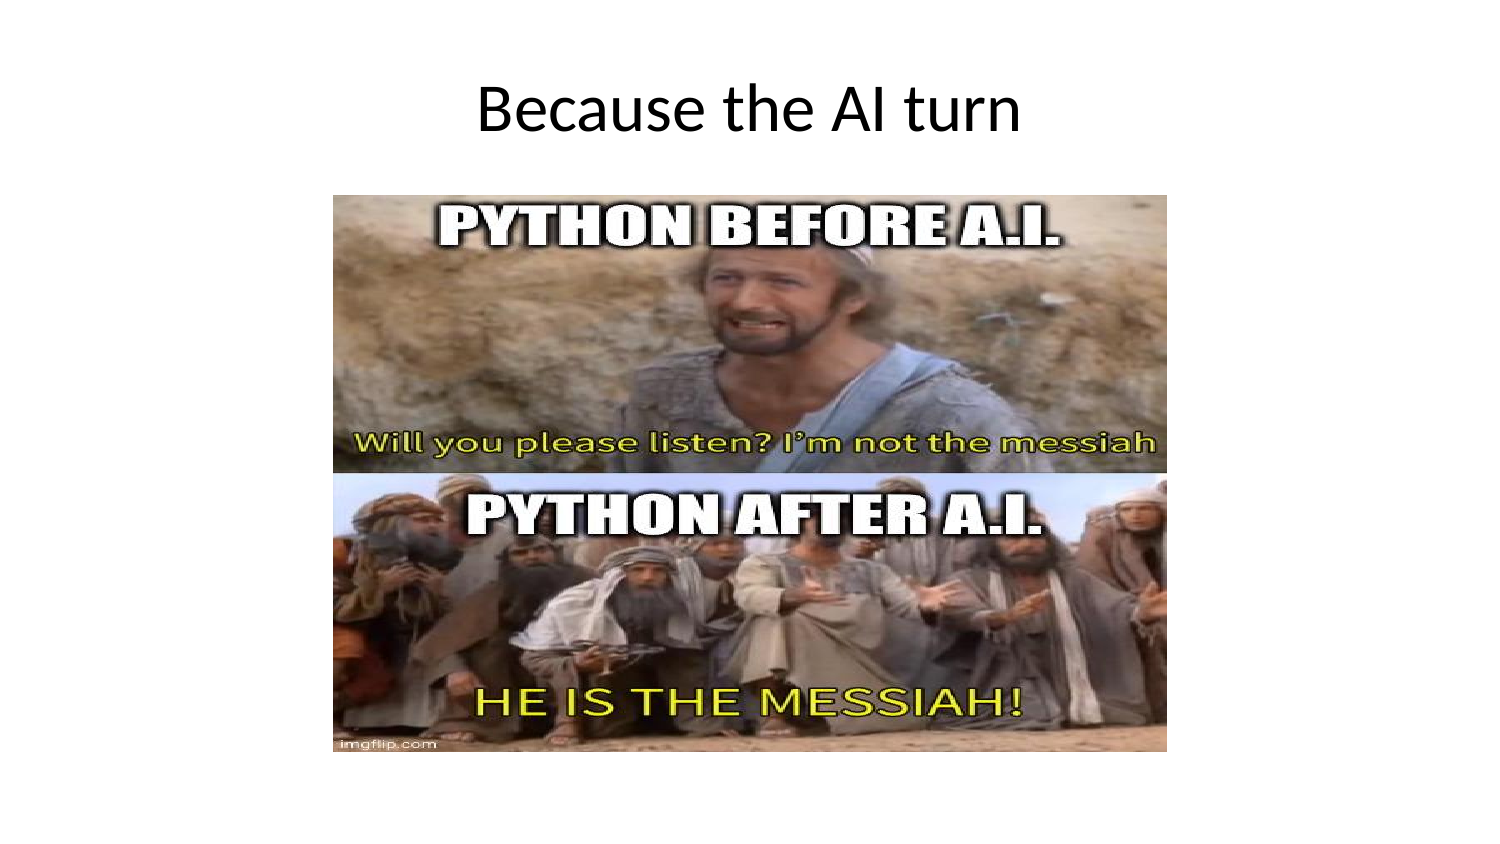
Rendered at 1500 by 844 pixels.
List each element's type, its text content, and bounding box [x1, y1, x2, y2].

title Because the AI turn [75, 33, 1425, 175]
picture [333, 195, 1167, 753]
